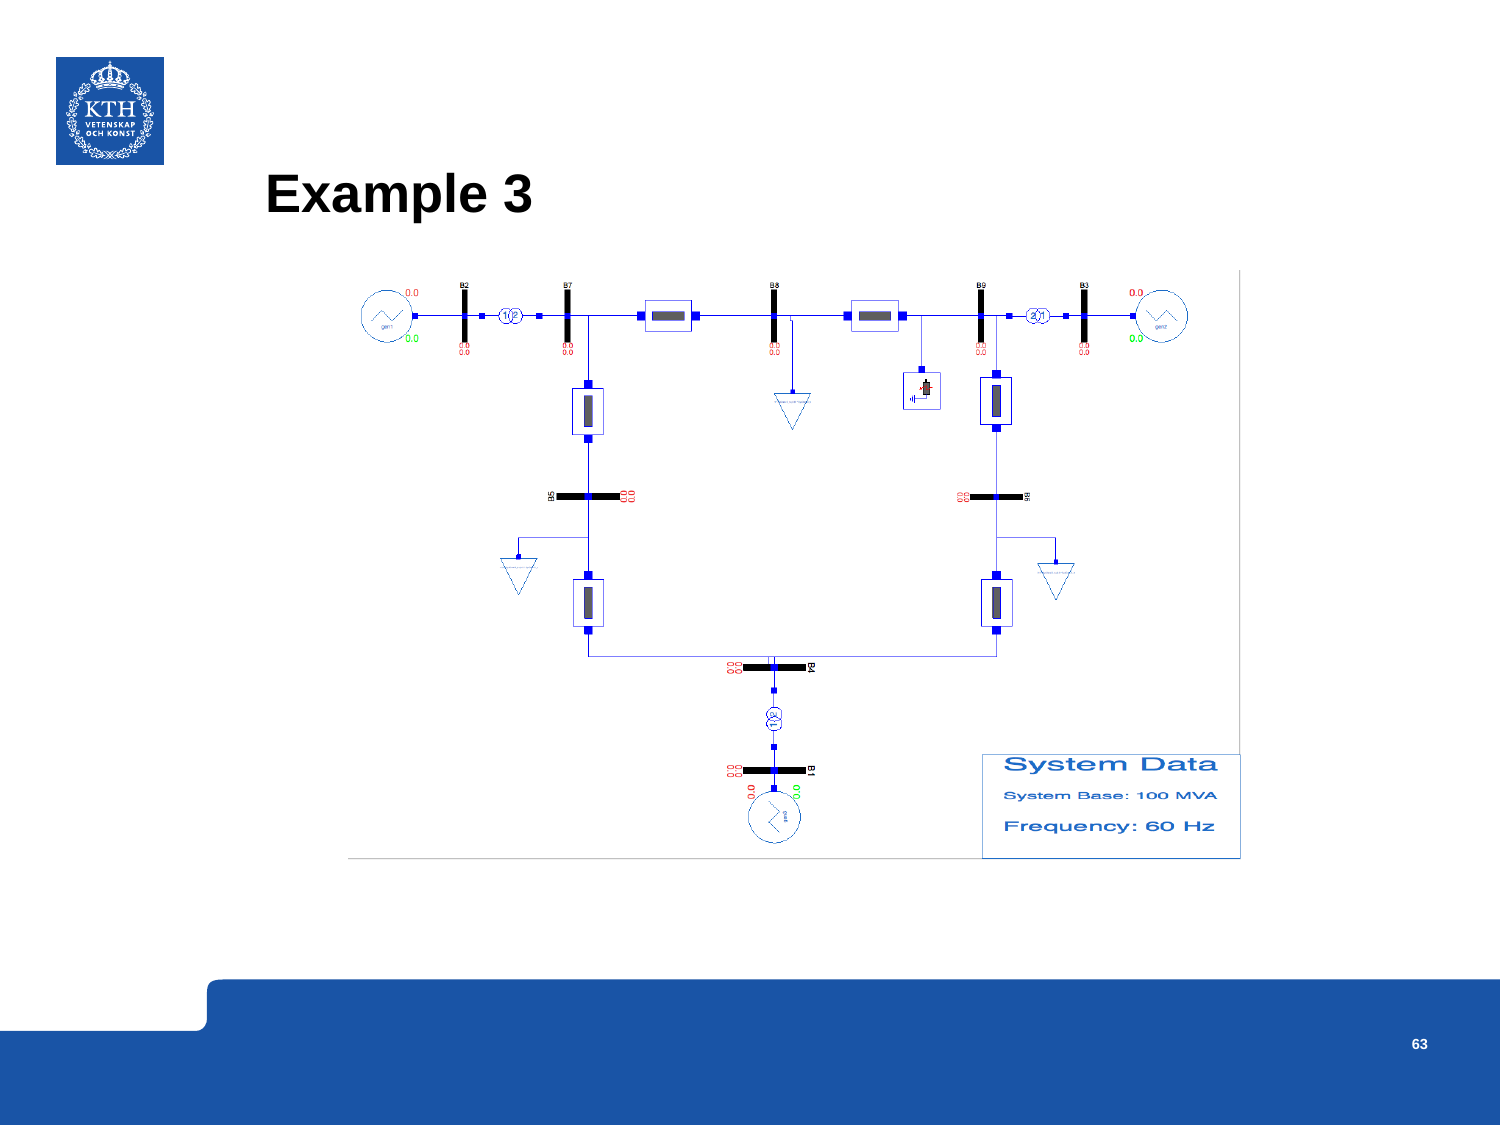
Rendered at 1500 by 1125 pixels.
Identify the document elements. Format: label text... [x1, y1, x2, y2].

slide_number 63 [1340, 1034, 1428, 1095]
picture [348, 270, 1241, 861]
title Example 3 [265, 161, 1404, 271]
